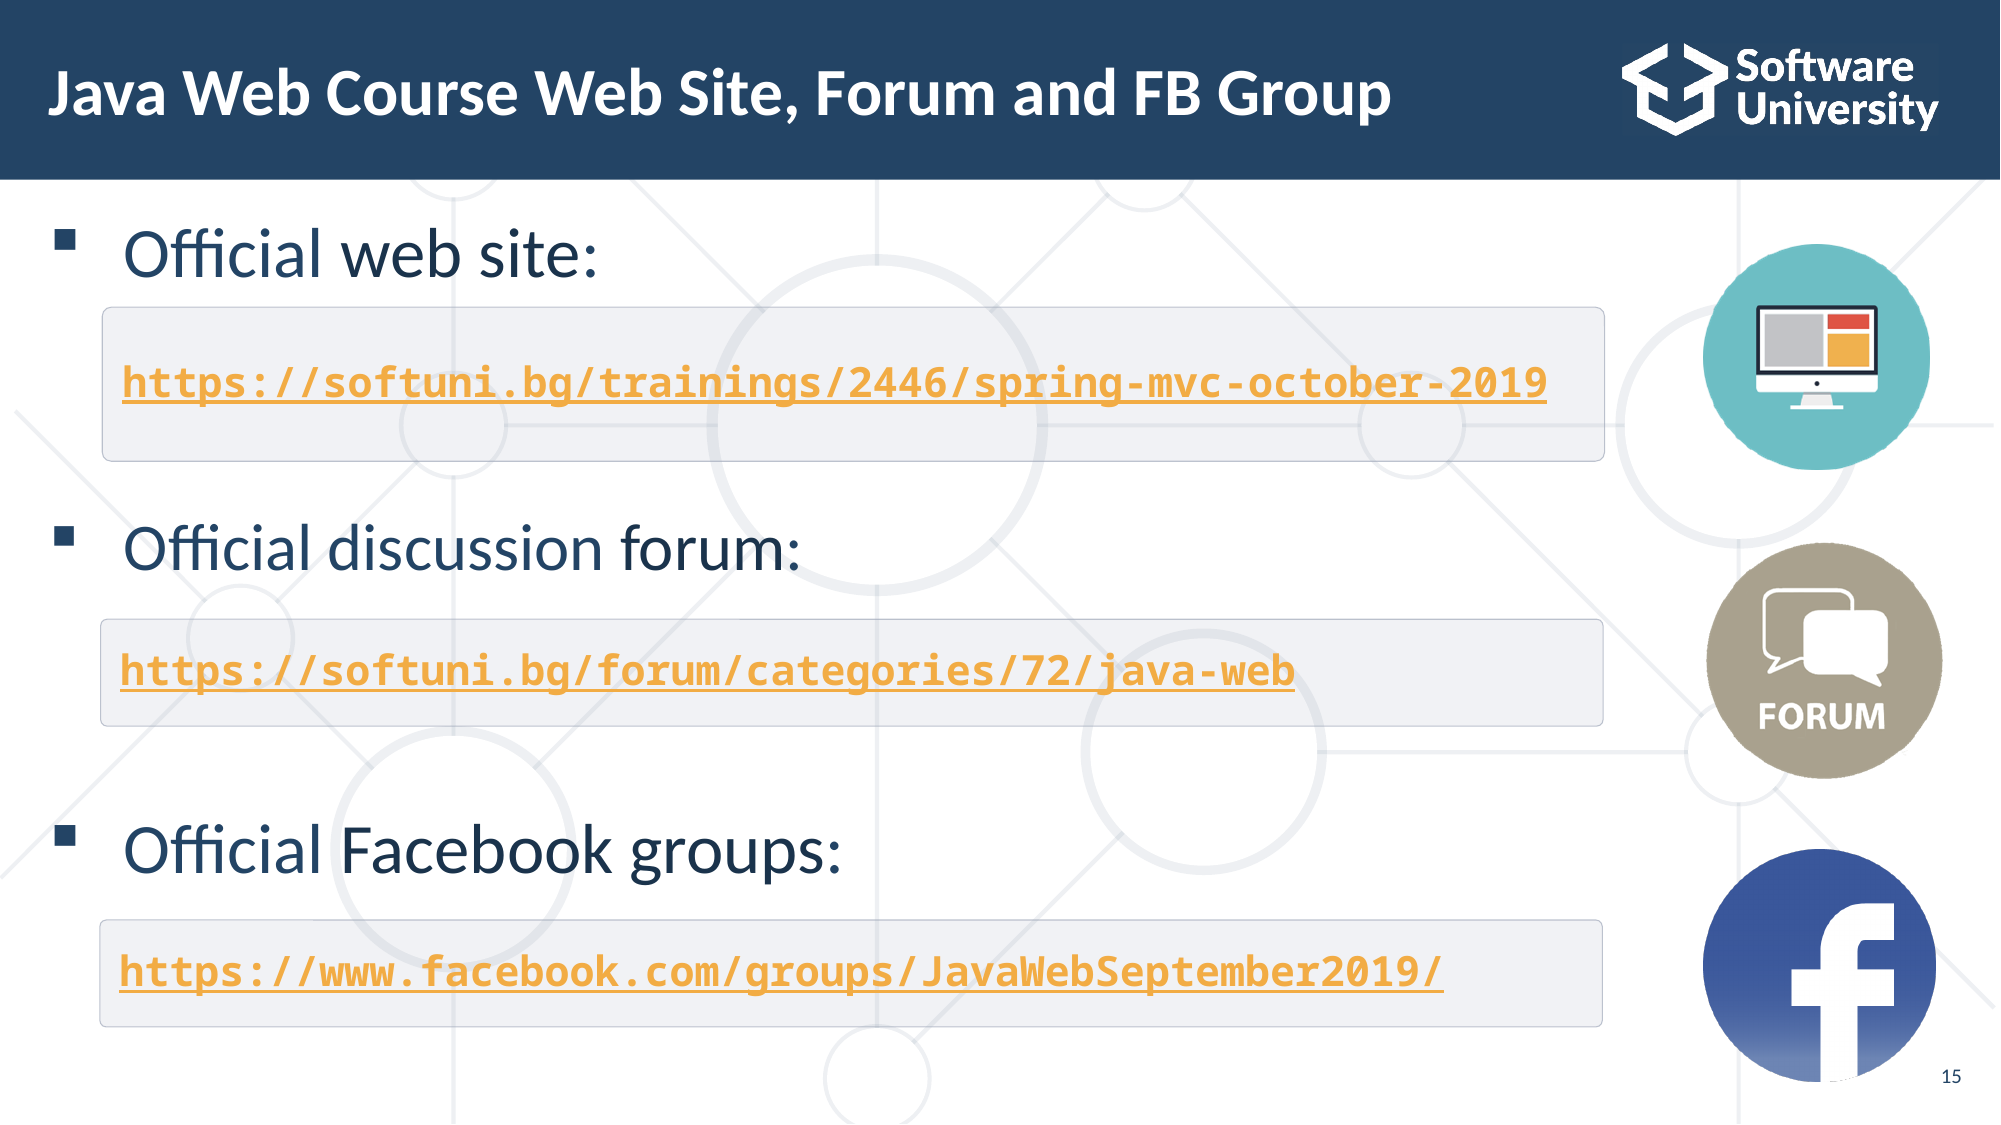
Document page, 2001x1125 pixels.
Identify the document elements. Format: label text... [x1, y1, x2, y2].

text_box https://softuni.bg/trainings/2446/spring-mvc-october-2019 [102, 307, 1605, 462]
picture [1703, 849, 1936, 1082]
picture [1703, 539, 1945, 781]
picture [1622, 43, 1939, 136]
picture [1703, 244, 1930, 471]
text_box https://softuni.bg/forum/categories/72/java-web [100, 619, 1604, 727]
list Official web site: Official discussion forum: Official Facebook groups: [31, 196, 1970, 1050]
title Java Web Course Web Site, Forum and FB Group [31, 16, 1591, 162]
text_box https://www.facebook.com/groups/JavaWebSeptember2019/ [99, 919, 1603, 1027]
slide_number 15 [1897, 1049, 1968, 1101]
